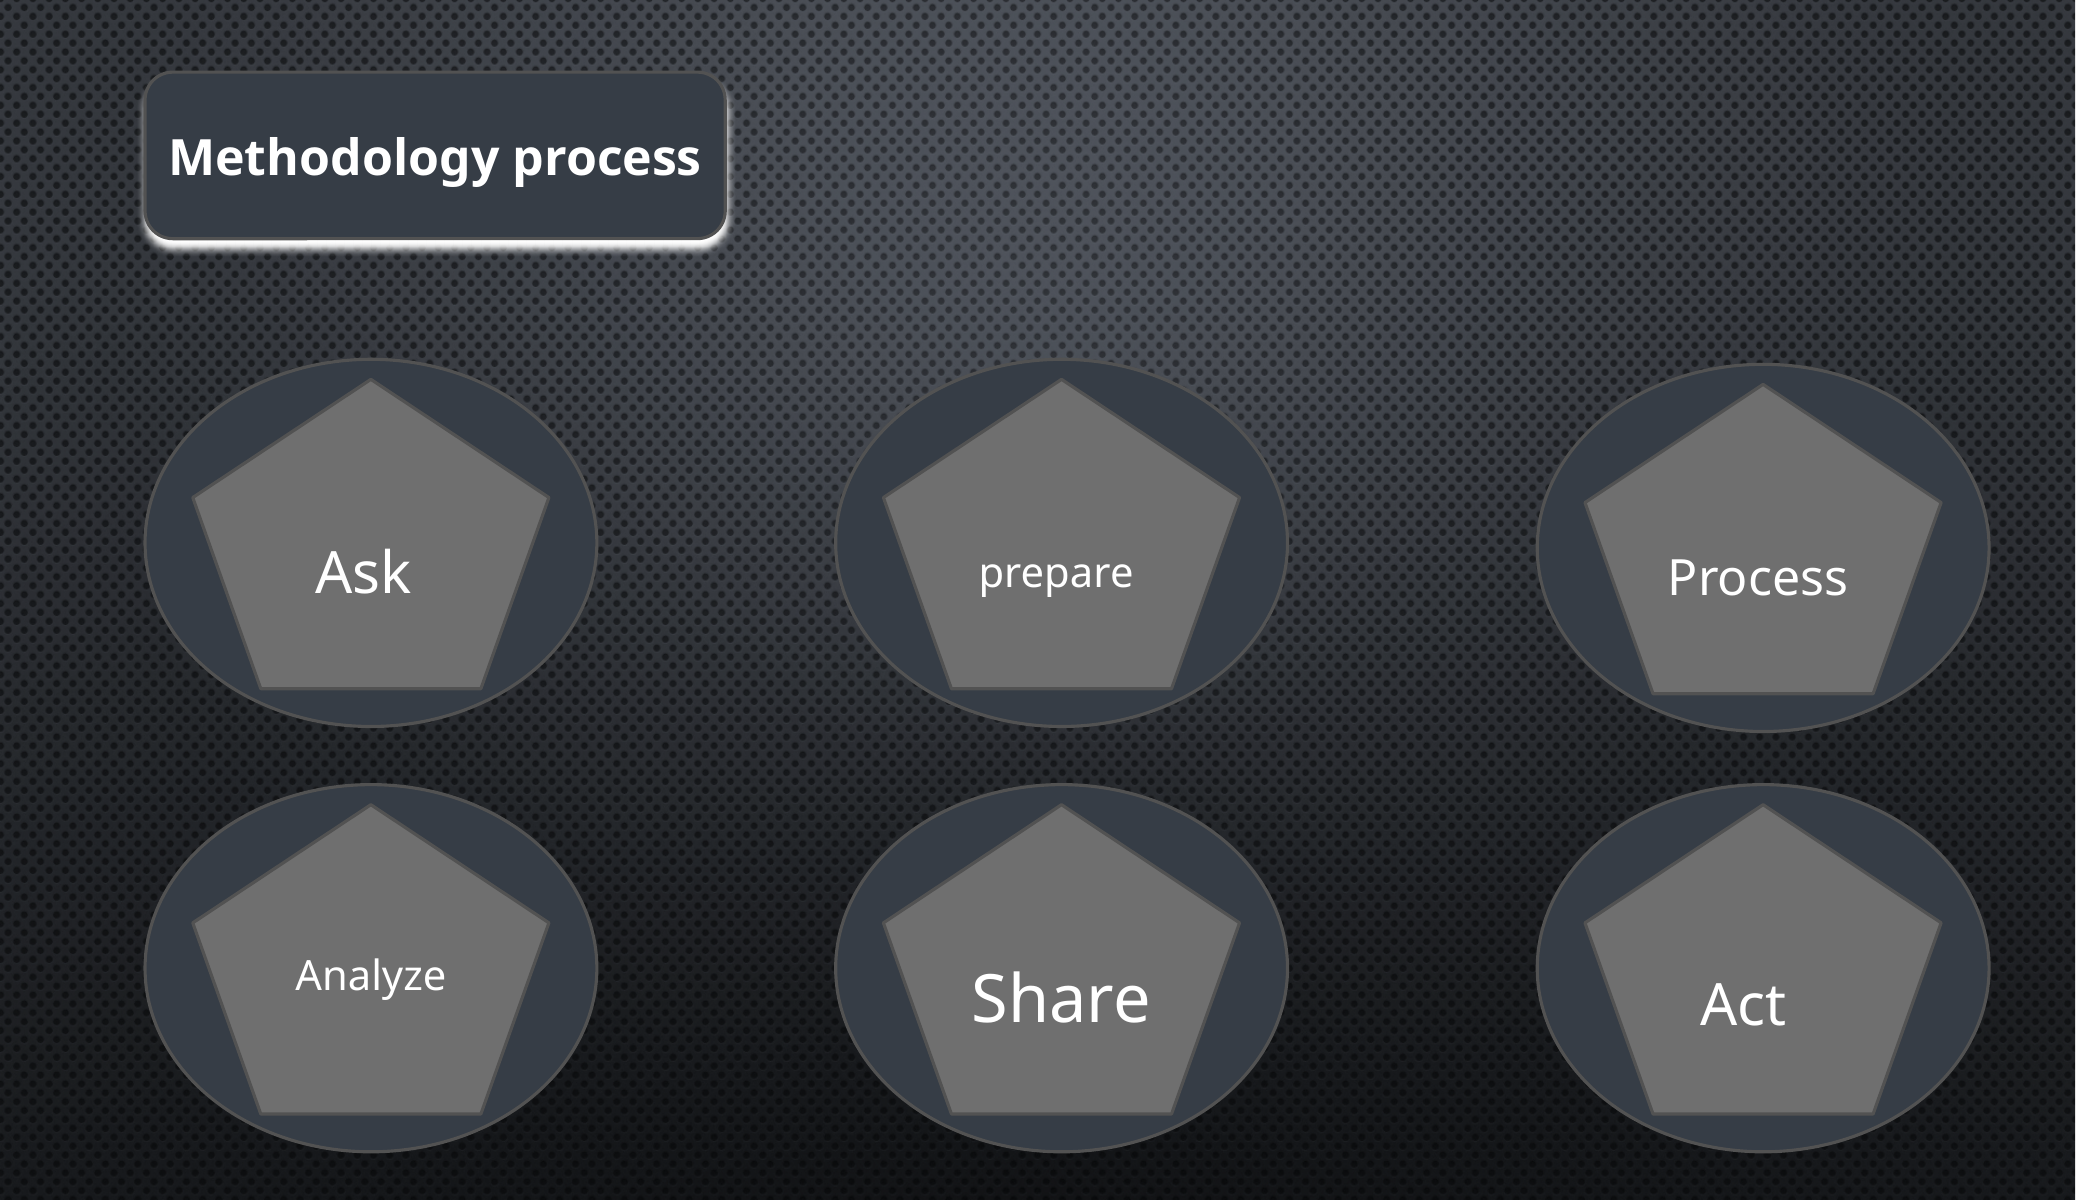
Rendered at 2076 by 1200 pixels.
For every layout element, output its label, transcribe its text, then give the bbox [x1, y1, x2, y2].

text_box [834, 357, 1290, 729]
text_box Share [881, 803, 1242, 1116]
text_box [143, 783, 599, 1154]
text_box [1535, 362, 1991, 734]
text_box Methodology process [143, 70, 727, 241]
text_box prepare [881, 378, 1242, 691]
text_box [143, 357, 599, 729]
text_box Act [1583, 803, 1943, 1116]
text_box Analyze [191, 803, 551, 1116]
text_box [1535, 783, 1991, 1154]
text_box Process [1583, 383, 1943, 696]
text_box [834, 783, 1290, 1154]
text_box Ask [191, 378, 551, 691]
